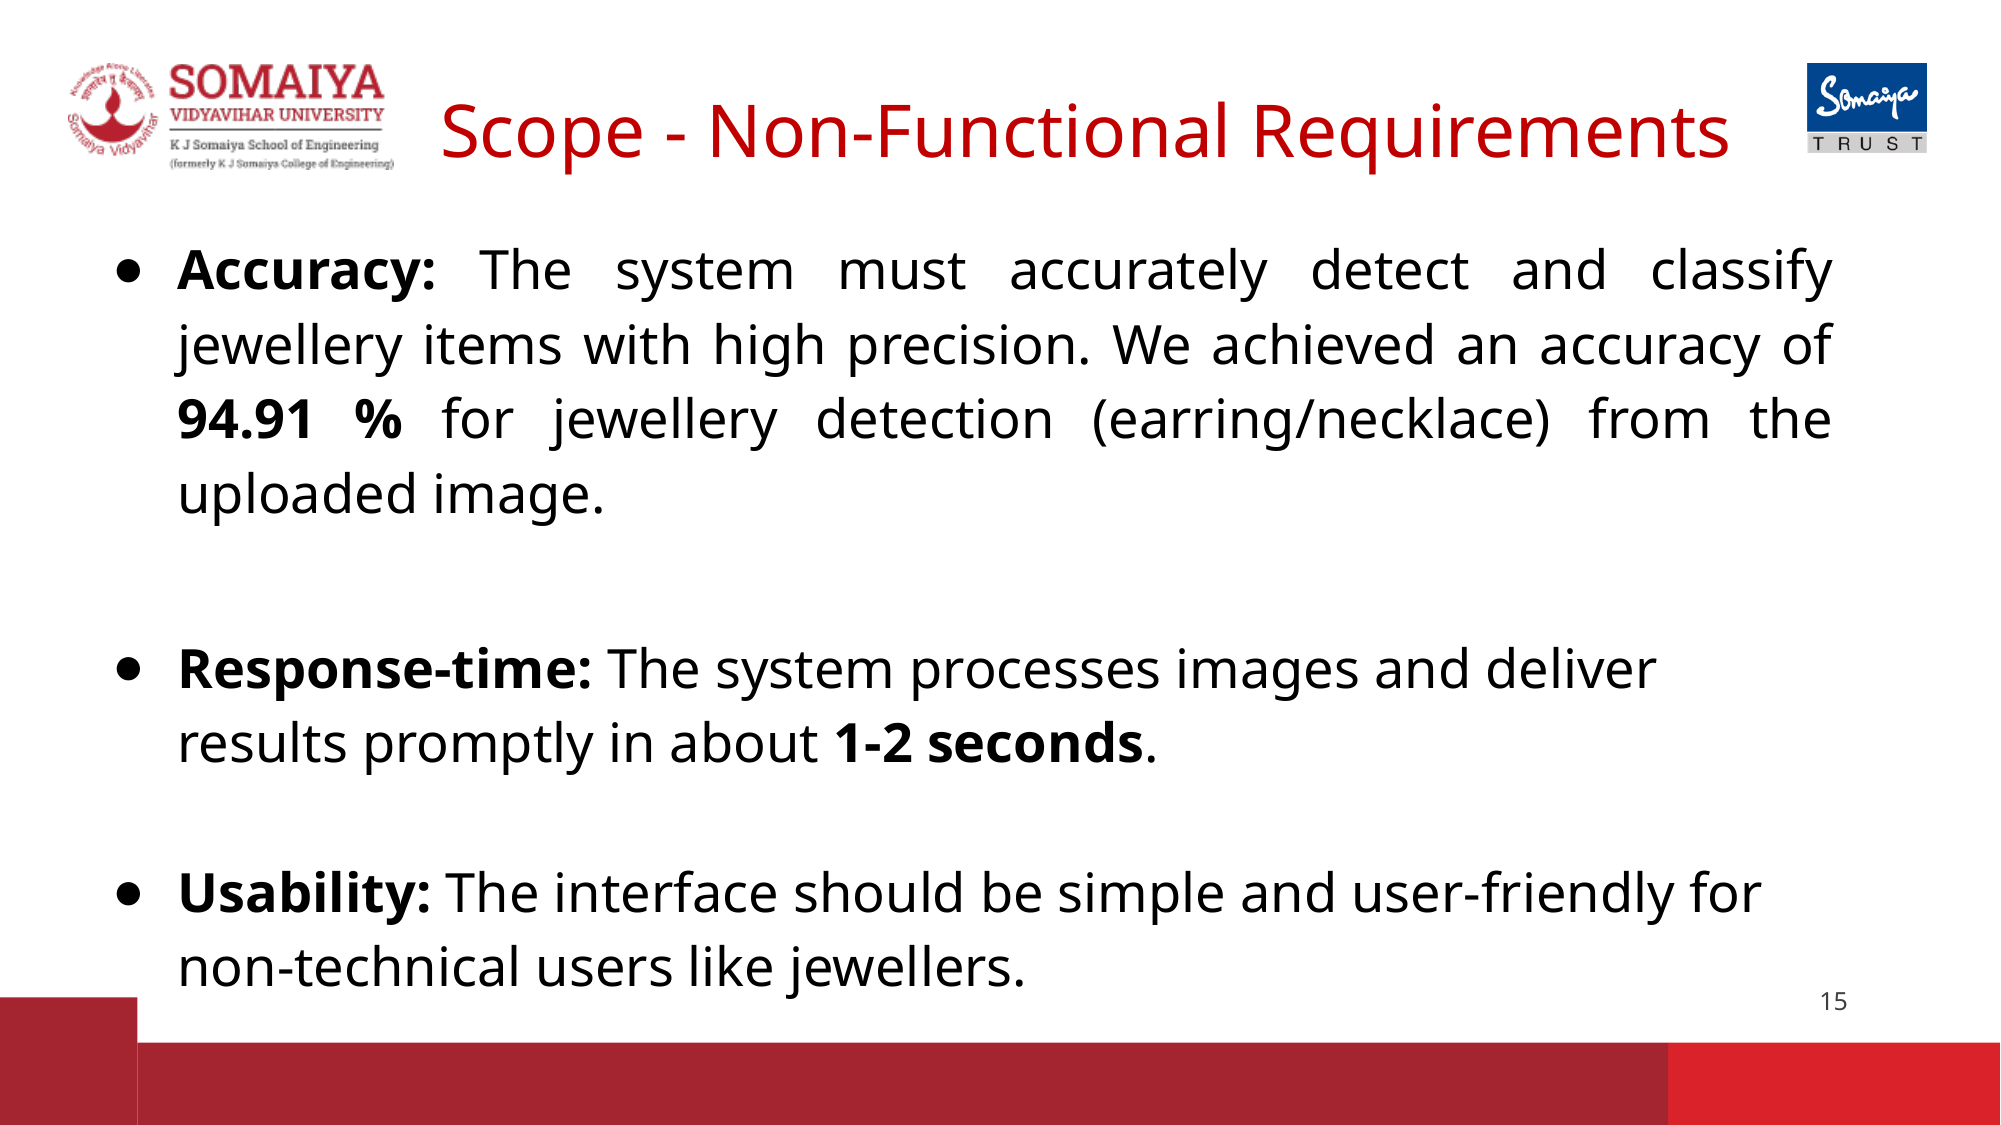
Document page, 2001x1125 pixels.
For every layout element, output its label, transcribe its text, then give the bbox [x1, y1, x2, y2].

title Accuracy: The system must accurately detect and classify jewellery items with high precision. We achieved an accuracy of 94.91 % for jewellery detection (earring/necklace) from the uploaded image. Response-time: The system processes images and deliver results promptly in about 1-2 seconds. Usability: The interface should be simple and user-friendly for non-technical users like jewellers. [87, 218, 1850, 945]
picture [68, 63, 394, 170]
slide_number ‹#› [1668, 961, 1999, 1044]
picture [1807, 63, 1927, 153]
title Scope - Non-Functional Requirements [407, 66, 1765, 203]
